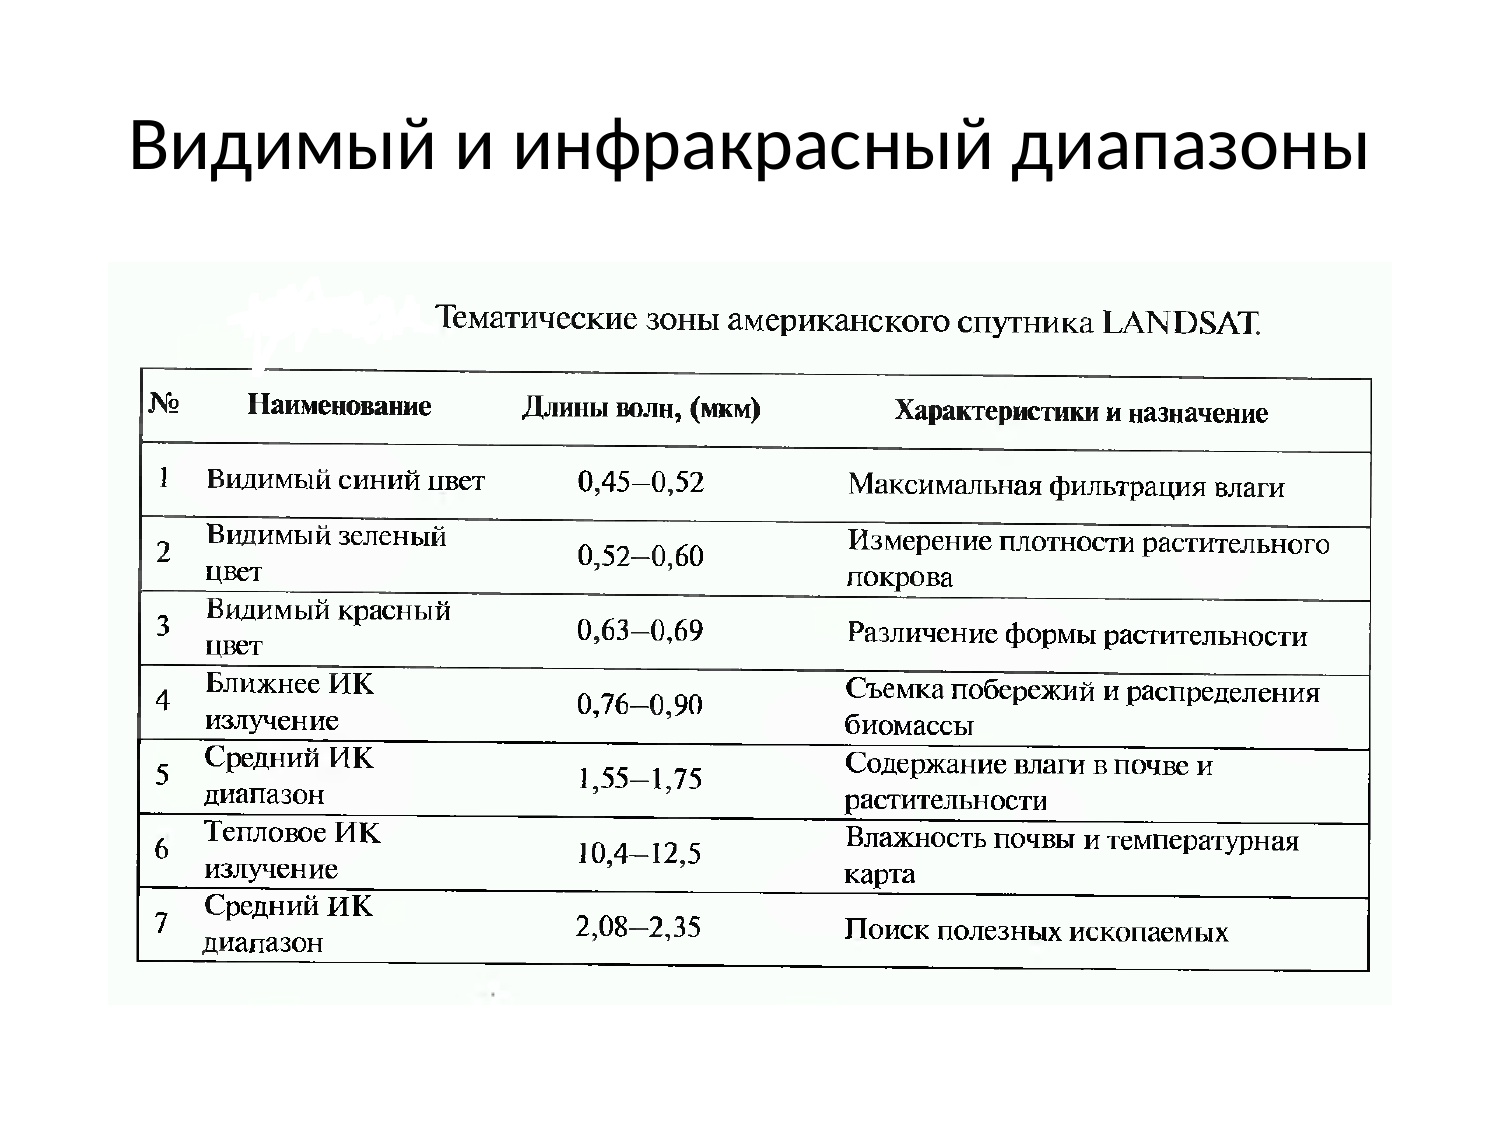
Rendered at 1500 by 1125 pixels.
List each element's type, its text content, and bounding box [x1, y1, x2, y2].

title Видимый и инфракрасный диапазоны [75, 45, 1425, 233]
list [108, 262, 1392, 1006]
